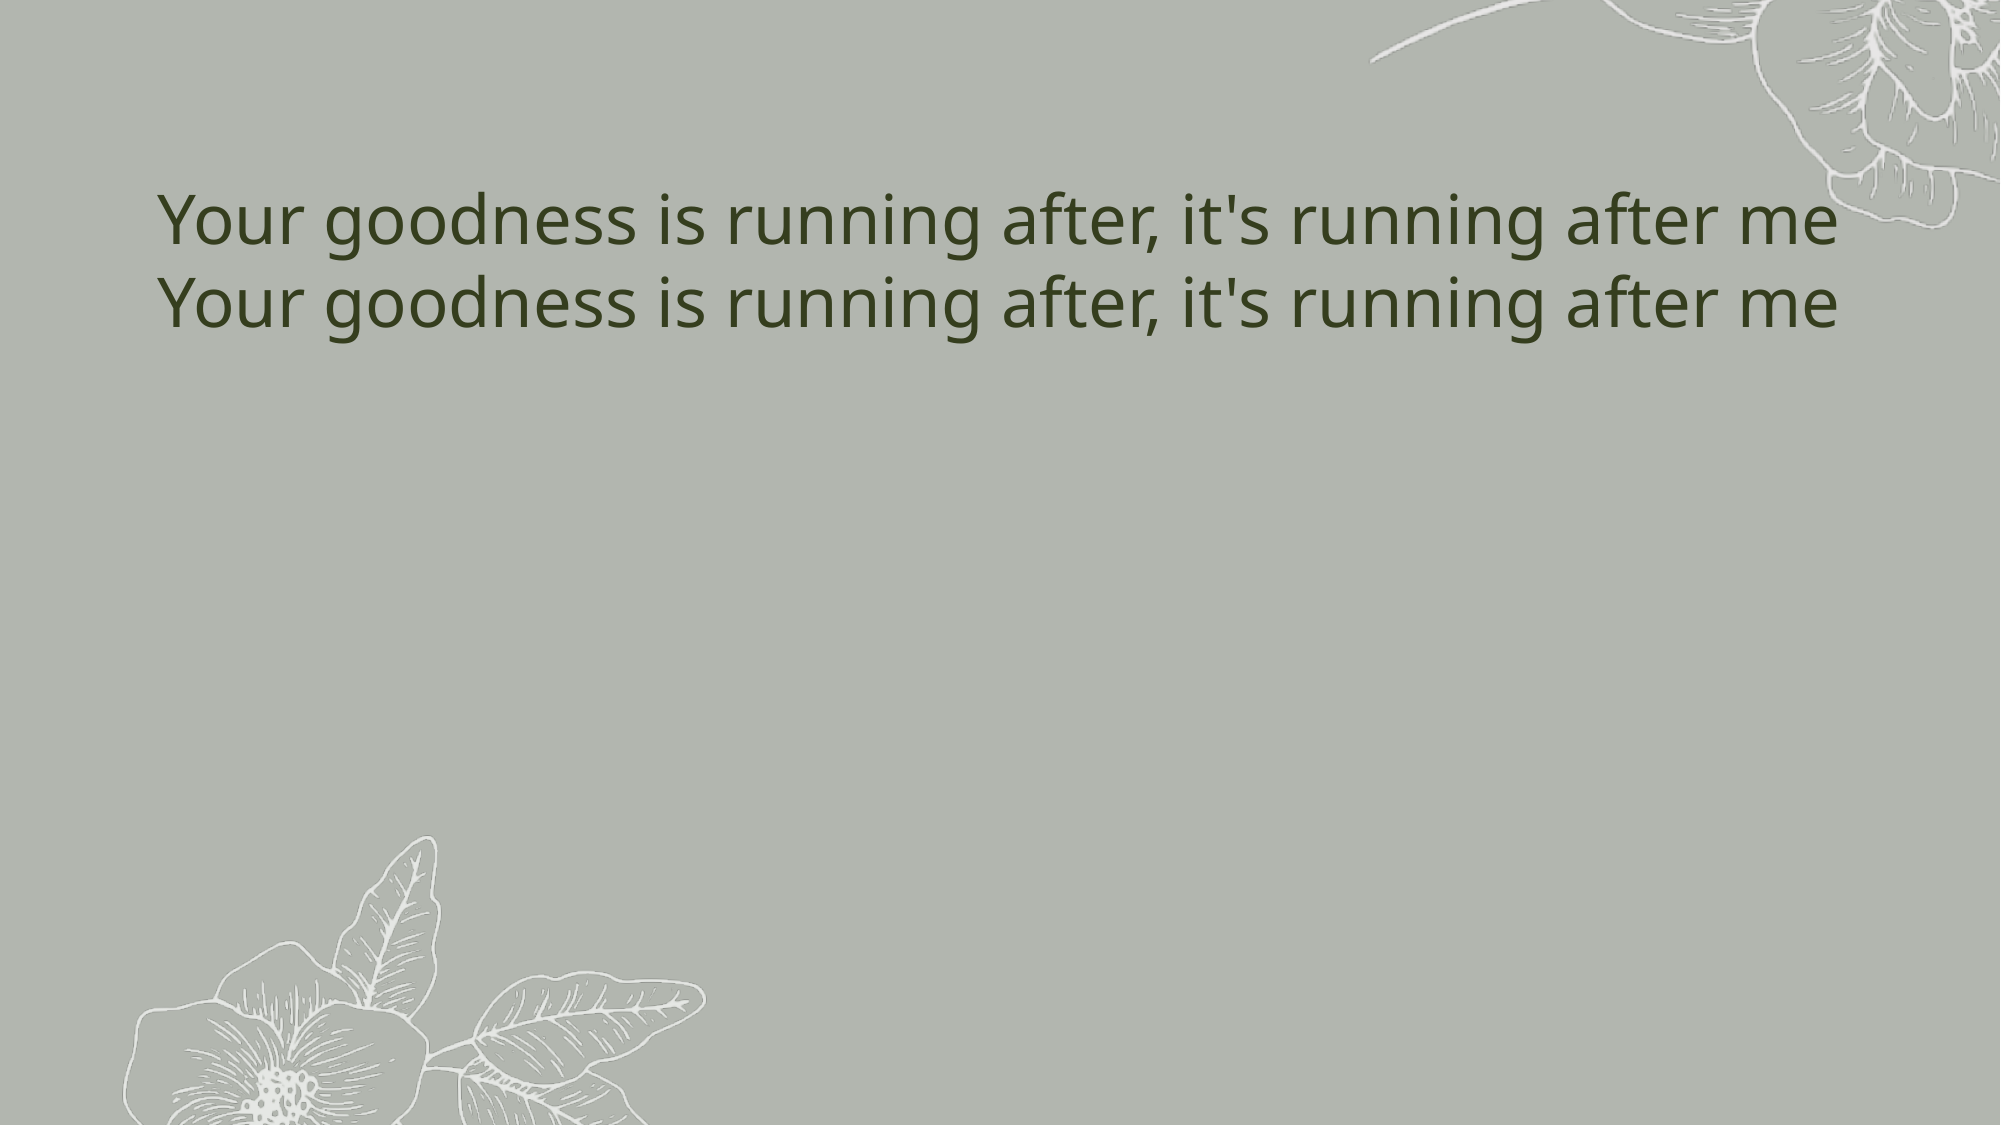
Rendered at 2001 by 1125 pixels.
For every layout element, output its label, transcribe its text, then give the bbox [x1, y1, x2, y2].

text_box Your goodness is running after, it's running after me Your goodness is running after, it's running after me [99, 168, 1900, 431]
picture [98, 811, 731, 1125]
picture [1329, 0, 2001, 416]
